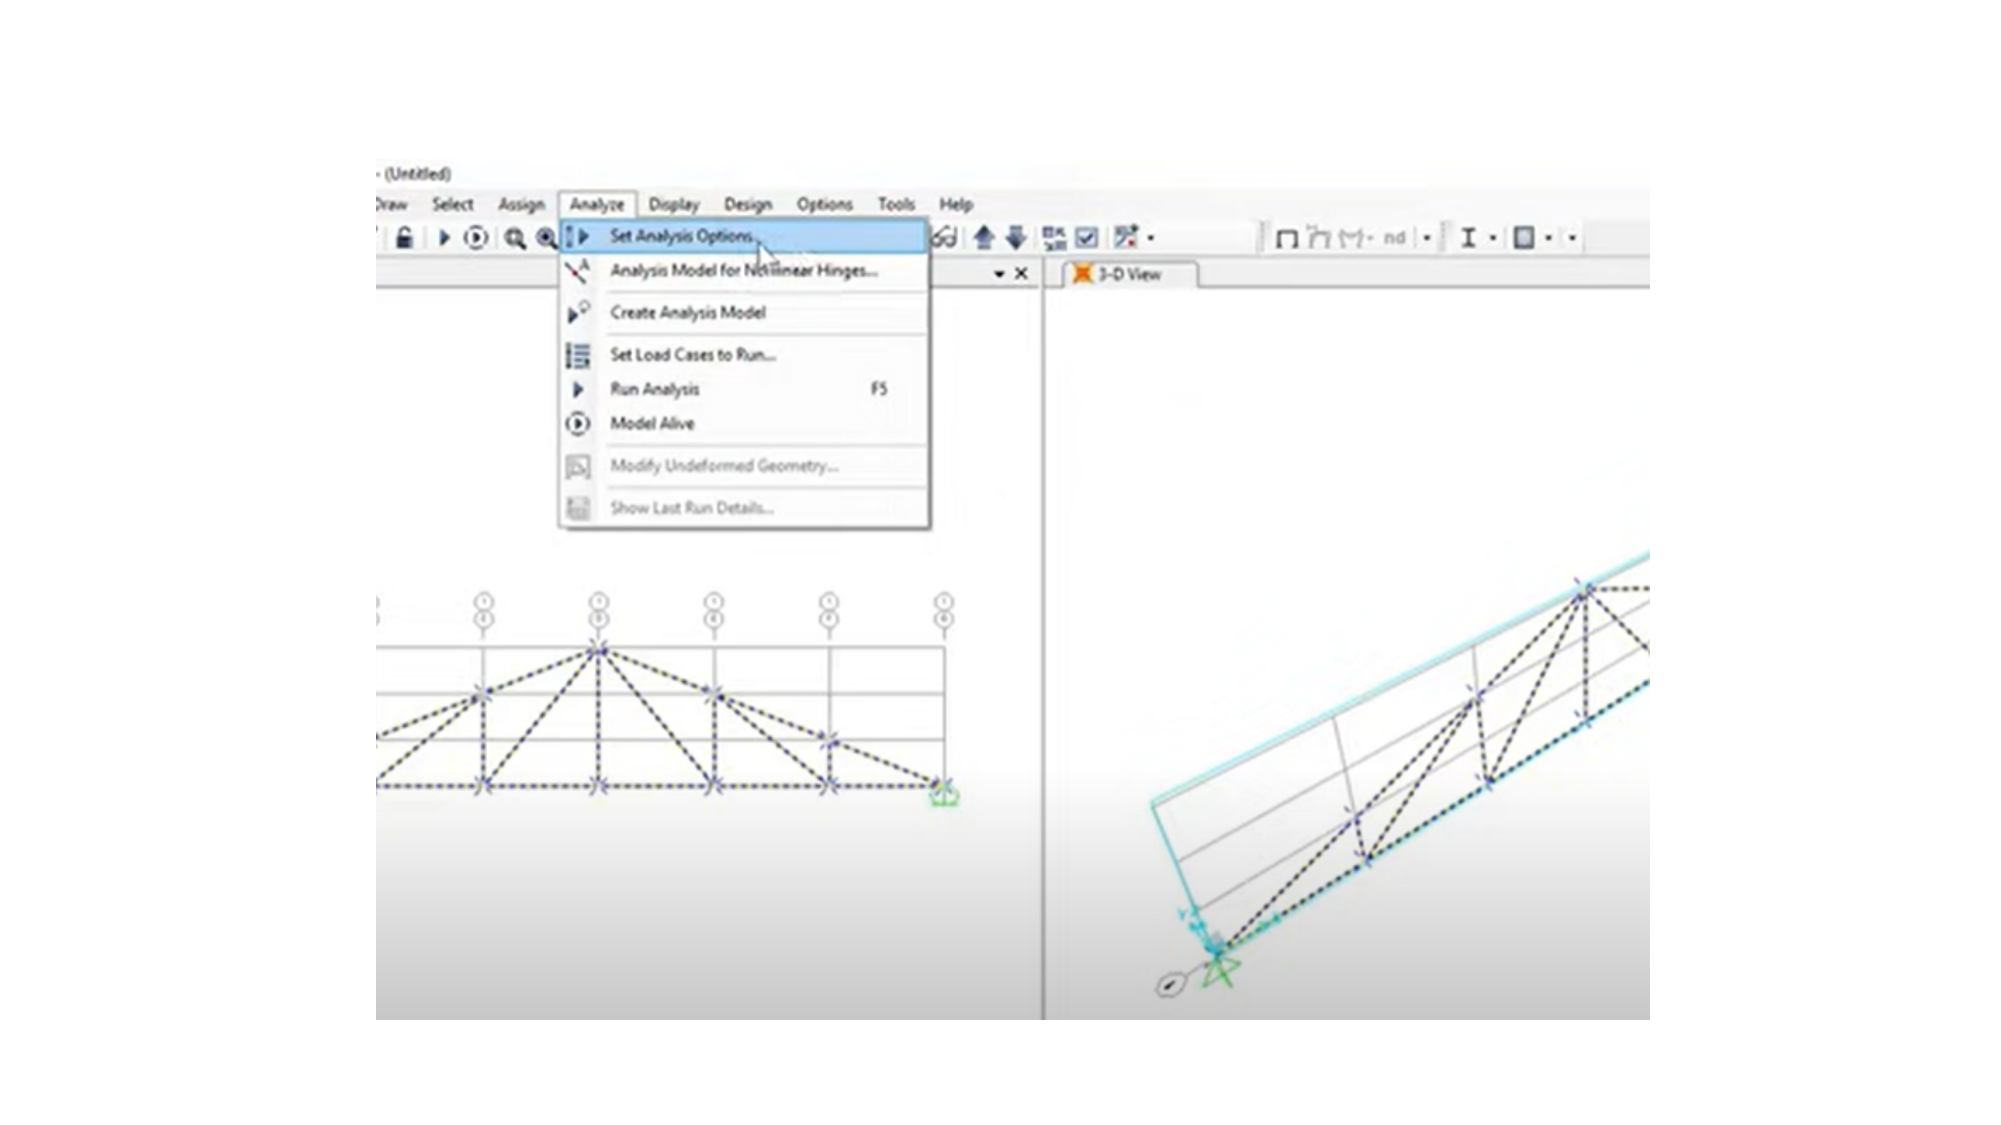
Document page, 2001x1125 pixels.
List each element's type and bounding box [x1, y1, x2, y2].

list [376, 144, 1650, 1020]
